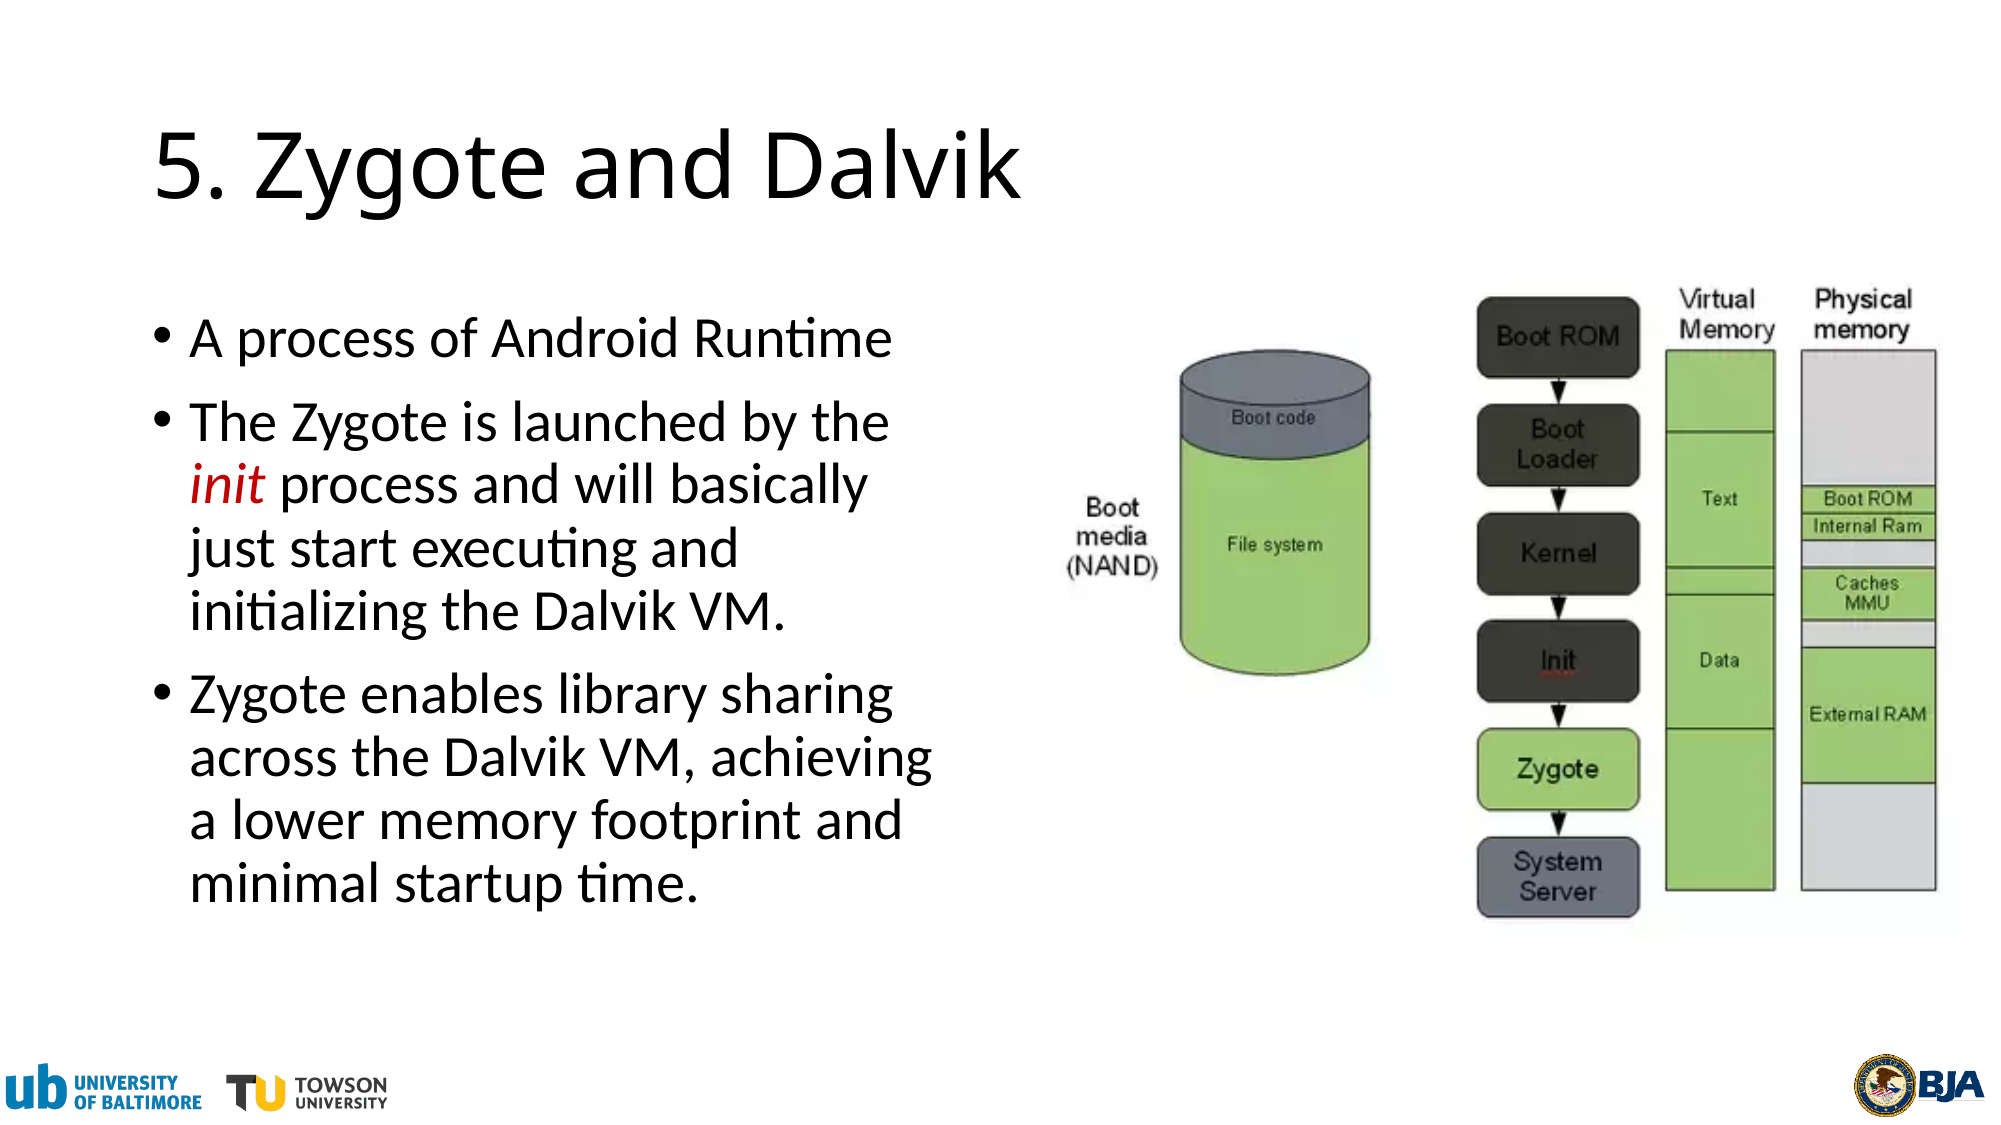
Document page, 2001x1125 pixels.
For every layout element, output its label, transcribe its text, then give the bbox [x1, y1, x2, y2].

picture [1854, 1054, 1986, 1117]
picture [0, 1031, 407, 1125]
list A process of Android Runtime The Zygote is launched by the init process and will basically just start executing and initializing the Dalvik VM. Zygote enables library sharing across the Dalvik VM, achieving a lower memory footprint and minimal startup time. [137, 299, 954, 1014]
picture [1046, 216, 1973, 1014]
title 5. Zygote and Dalvik [137, 59, 1863, 278]
